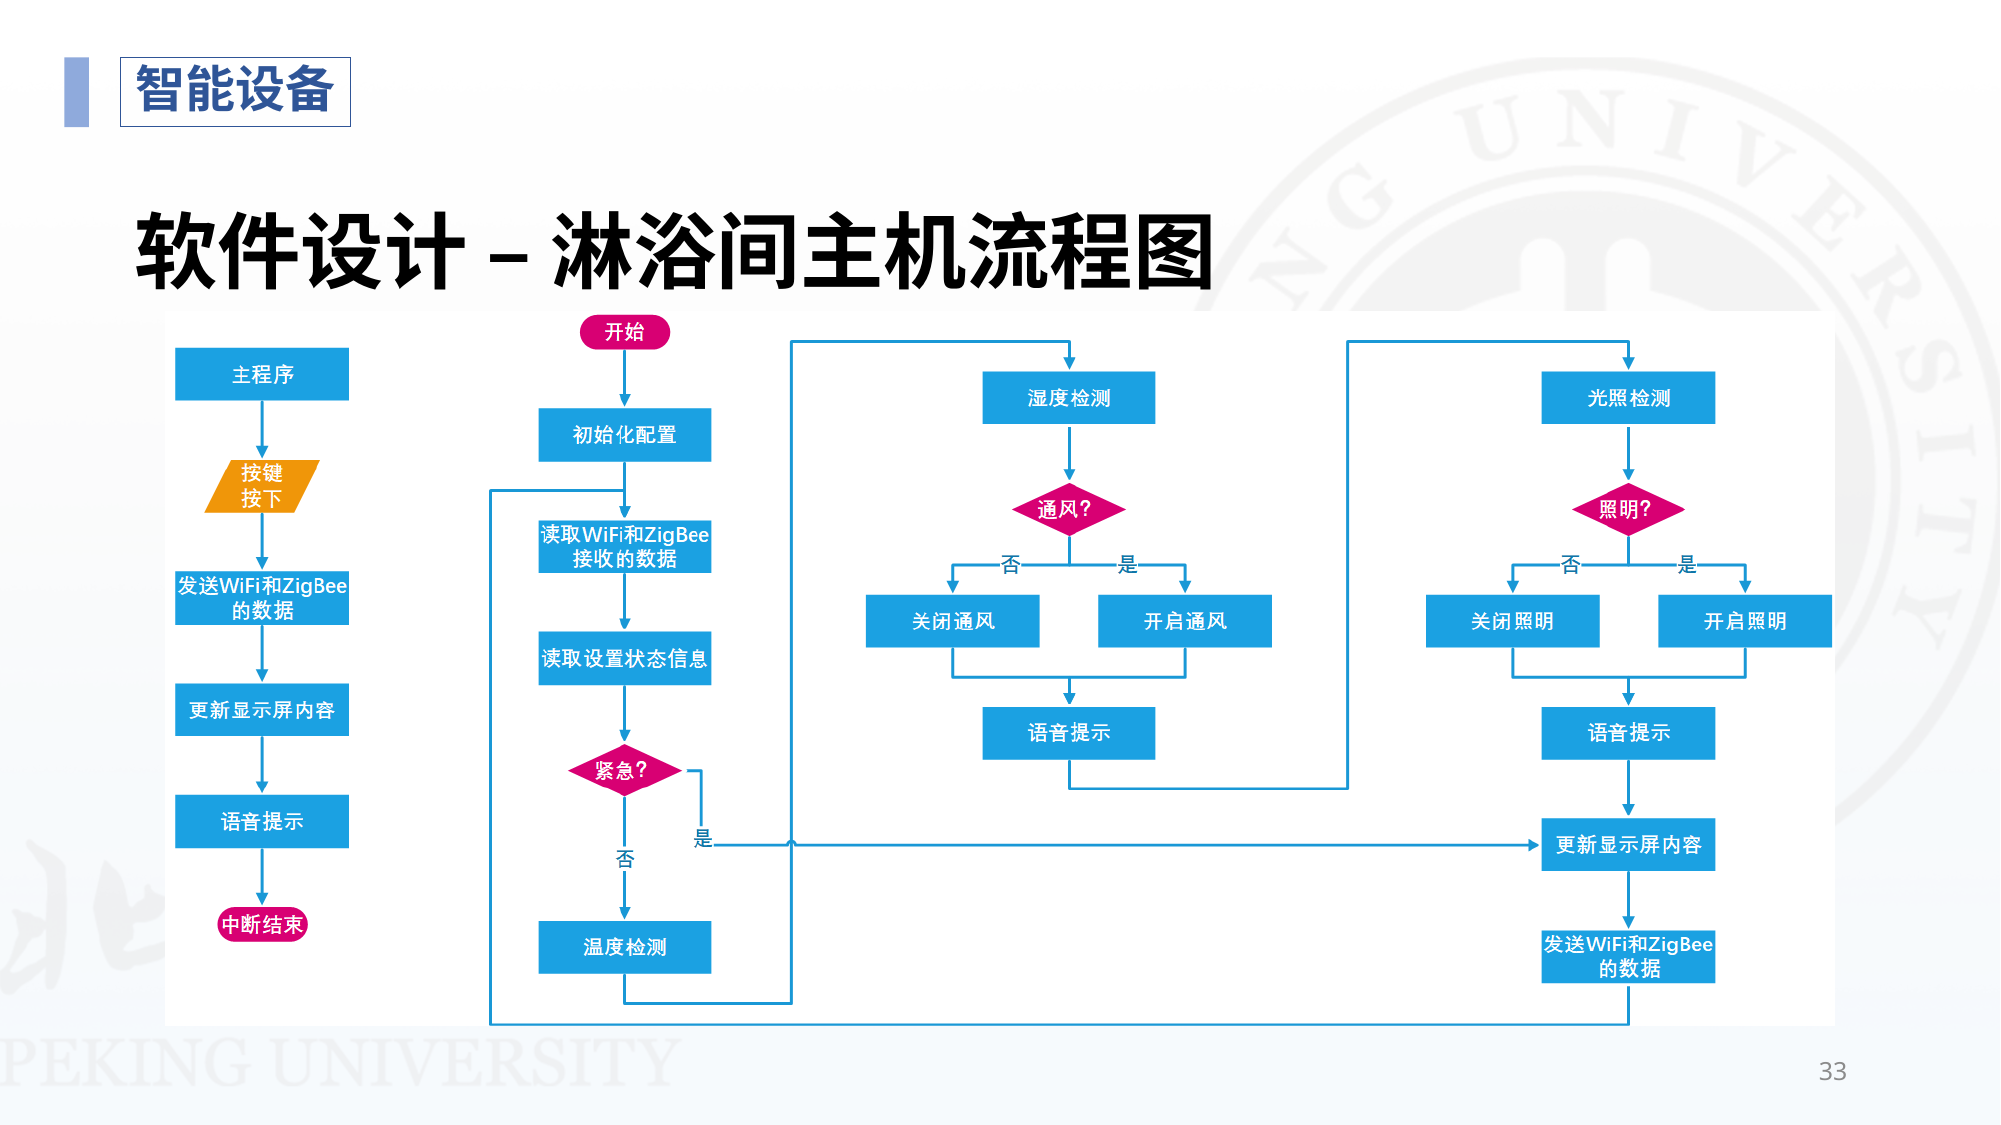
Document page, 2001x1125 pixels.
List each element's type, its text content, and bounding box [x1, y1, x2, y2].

slide_number 33 [1412, 1042, 1863, 1103]
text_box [64, 57, 352, 128]
title 软件设计 – 淋浴间主机流程图 [119, 203, 1881, 296]
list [165, 312, 1835, 1026]
